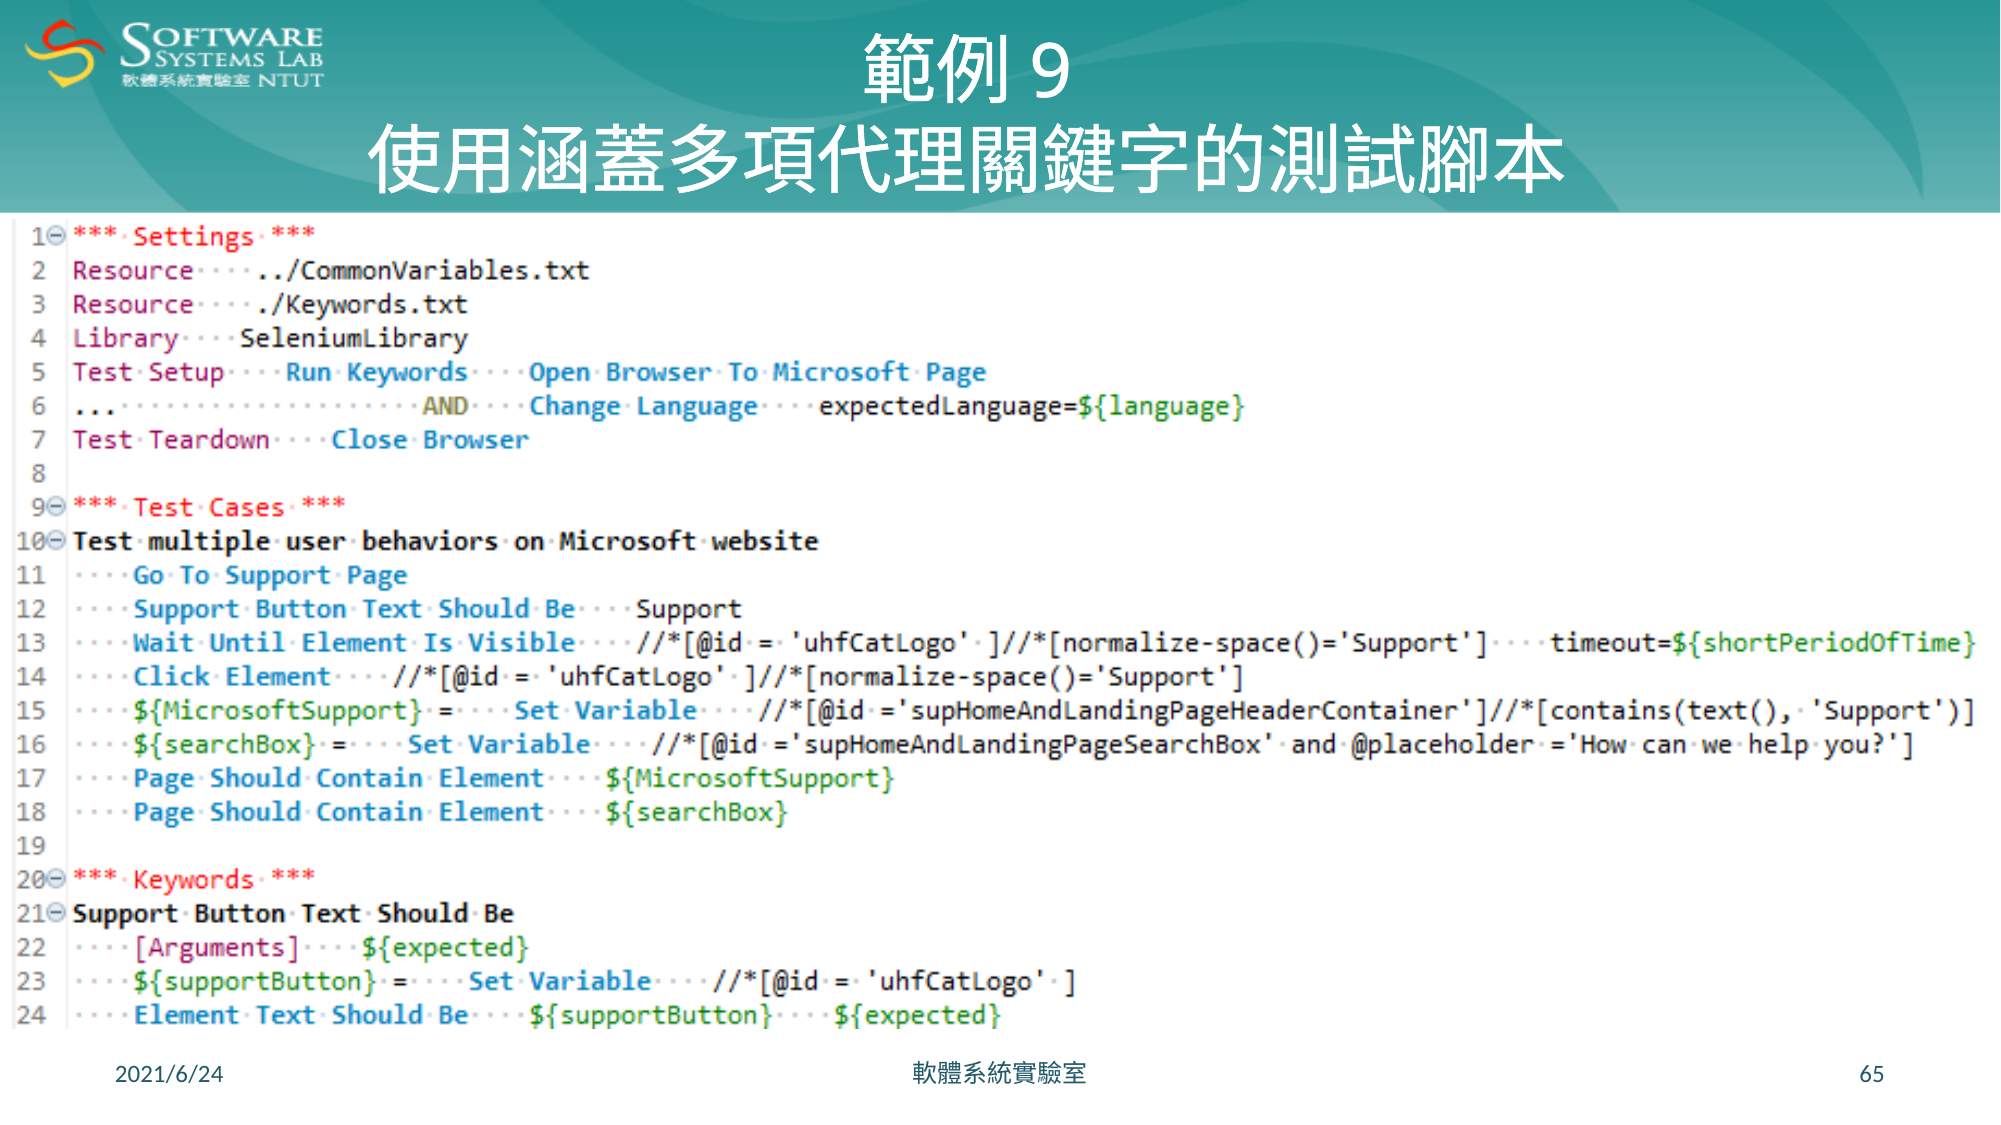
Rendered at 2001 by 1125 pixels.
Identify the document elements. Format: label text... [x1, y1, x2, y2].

slide_number 65 [1433, 1042, 1900, 1103]
title 範例9 使用涵蓋多項代理關鍵字的測試腳本 [66, 17, 1867, 206]
footer 軟體系統實驗室 [683, 1042, 1317, 1103]
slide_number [99, 1042, 567, 1103]
picture [0, 0, 2001, 1125]
